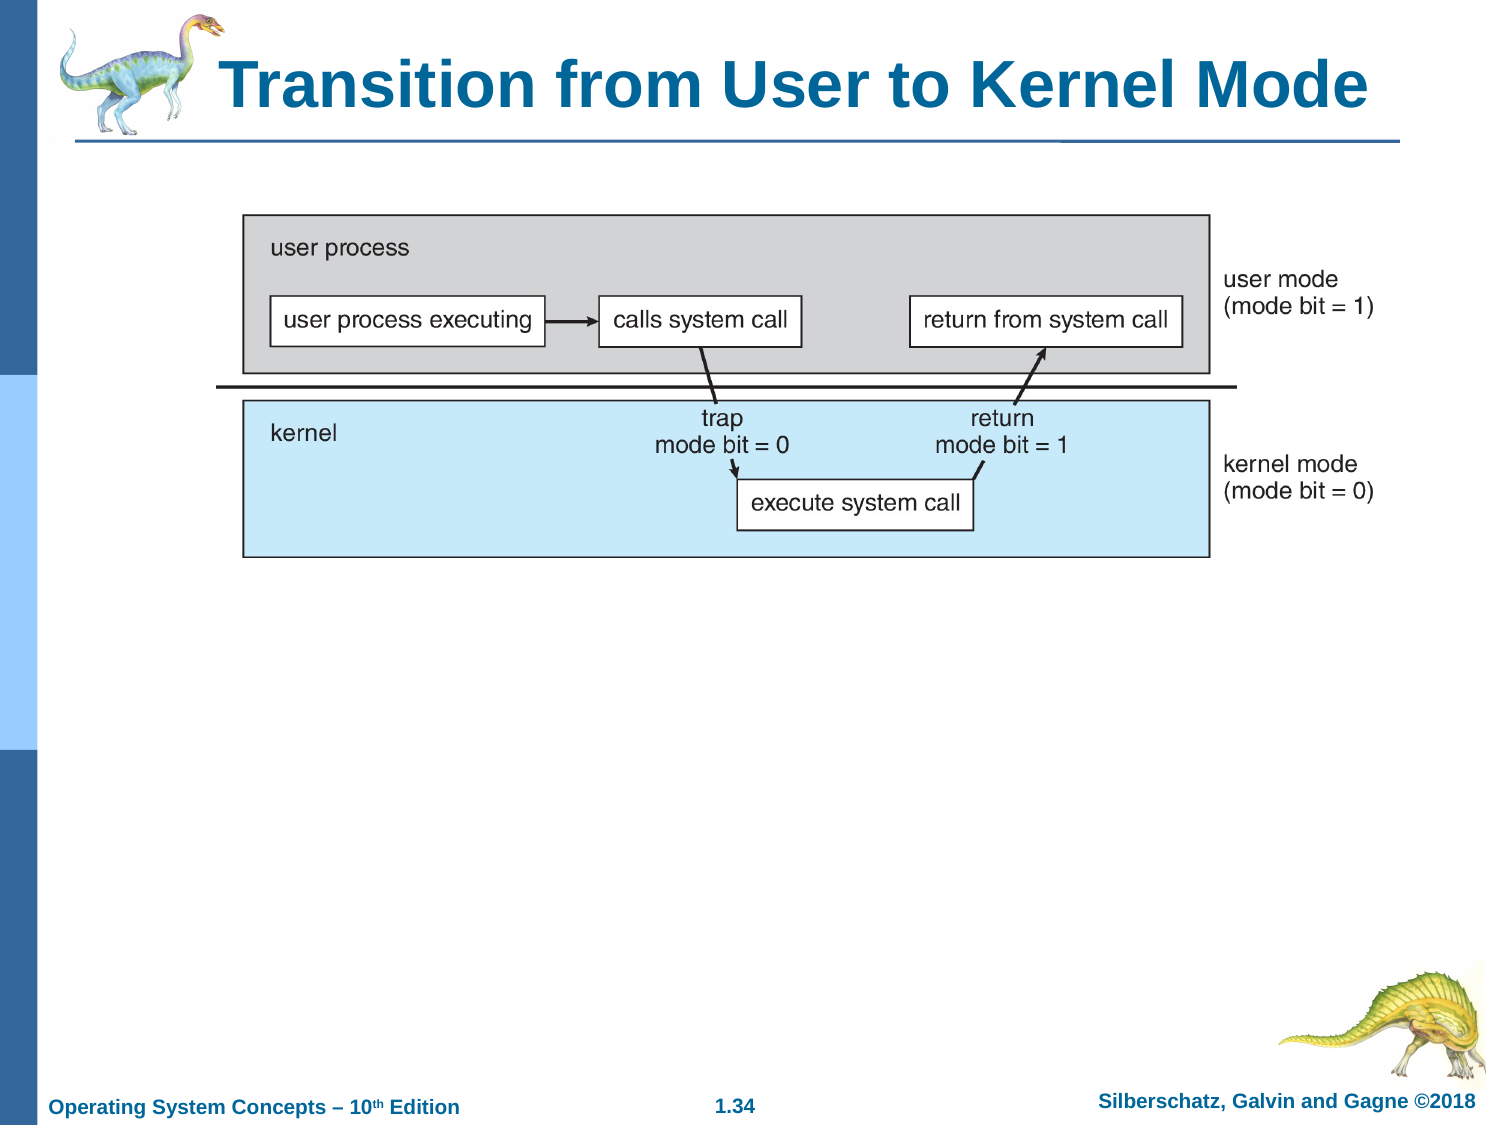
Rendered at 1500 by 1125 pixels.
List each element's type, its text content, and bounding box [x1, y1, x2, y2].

picture [215, 213, 1374, 558]
picture [46, 0, 243, 149]
picture [1275, 959, 1486, 1090]
title Transition from User to Kernel Mode [144, 22, 1445, 129]
